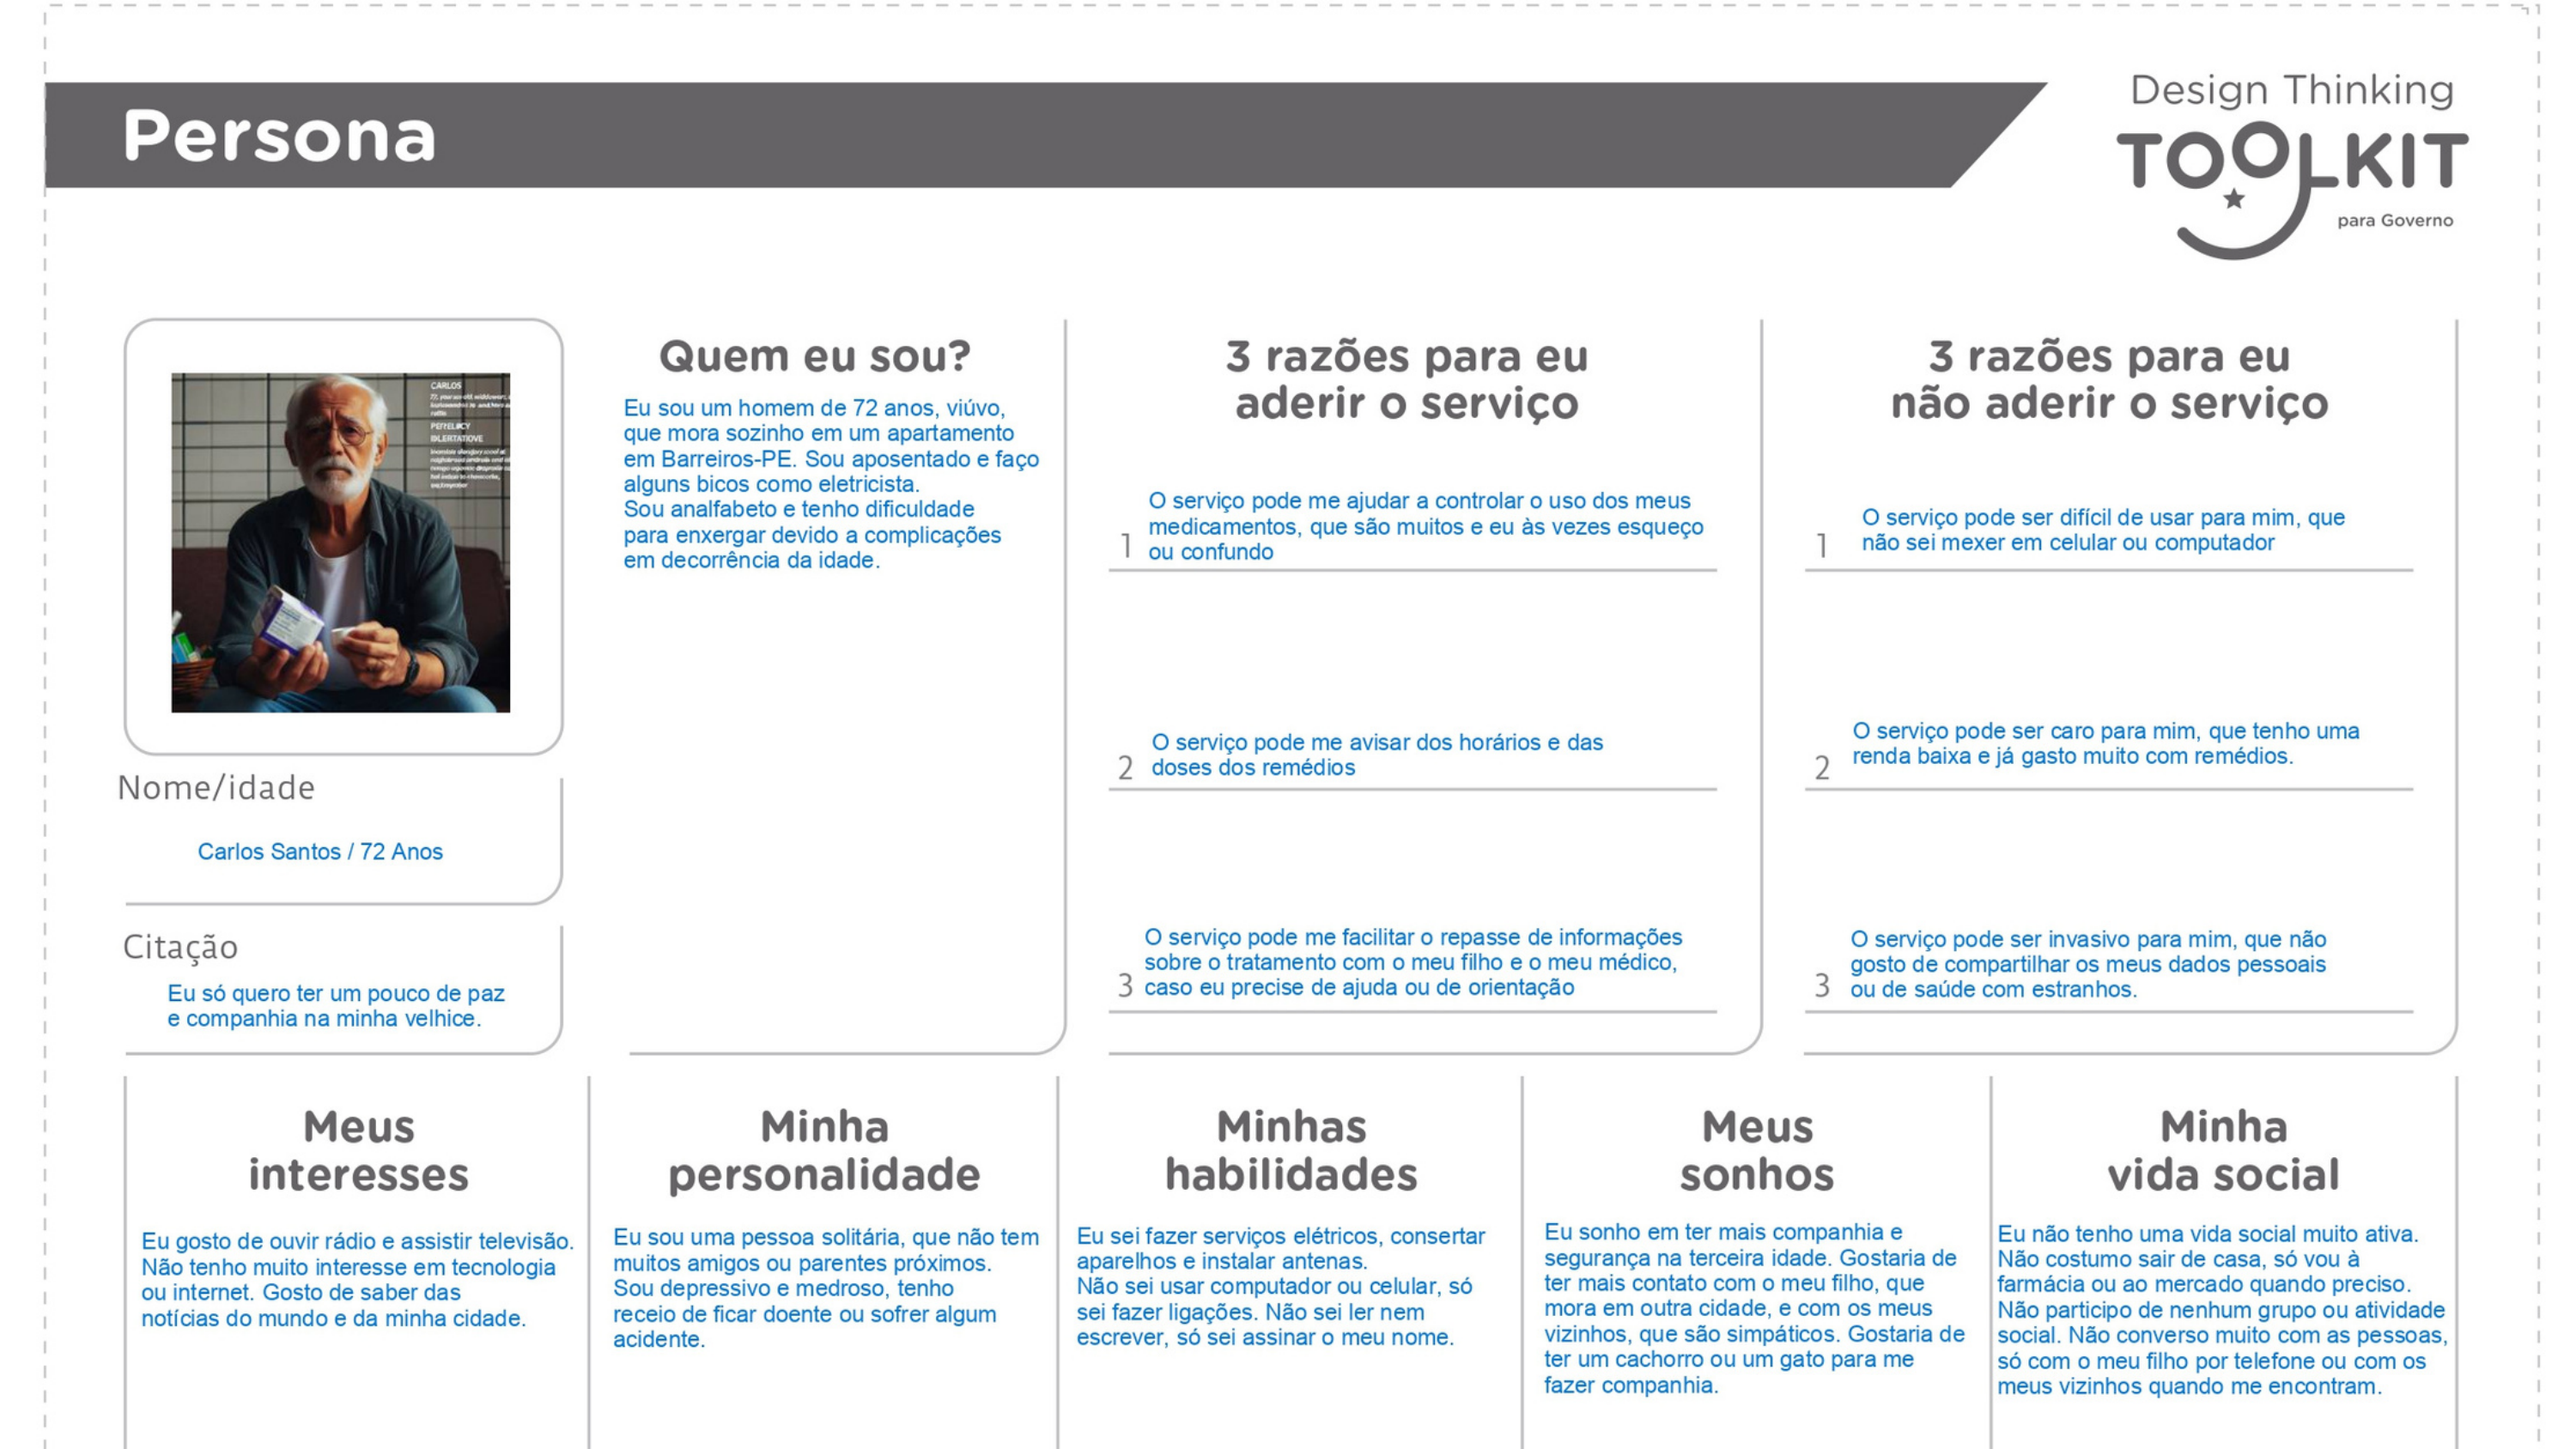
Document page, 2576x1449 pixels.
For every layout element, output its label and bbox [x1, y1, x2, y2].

text_box [0, 0, 2576, 1449]
